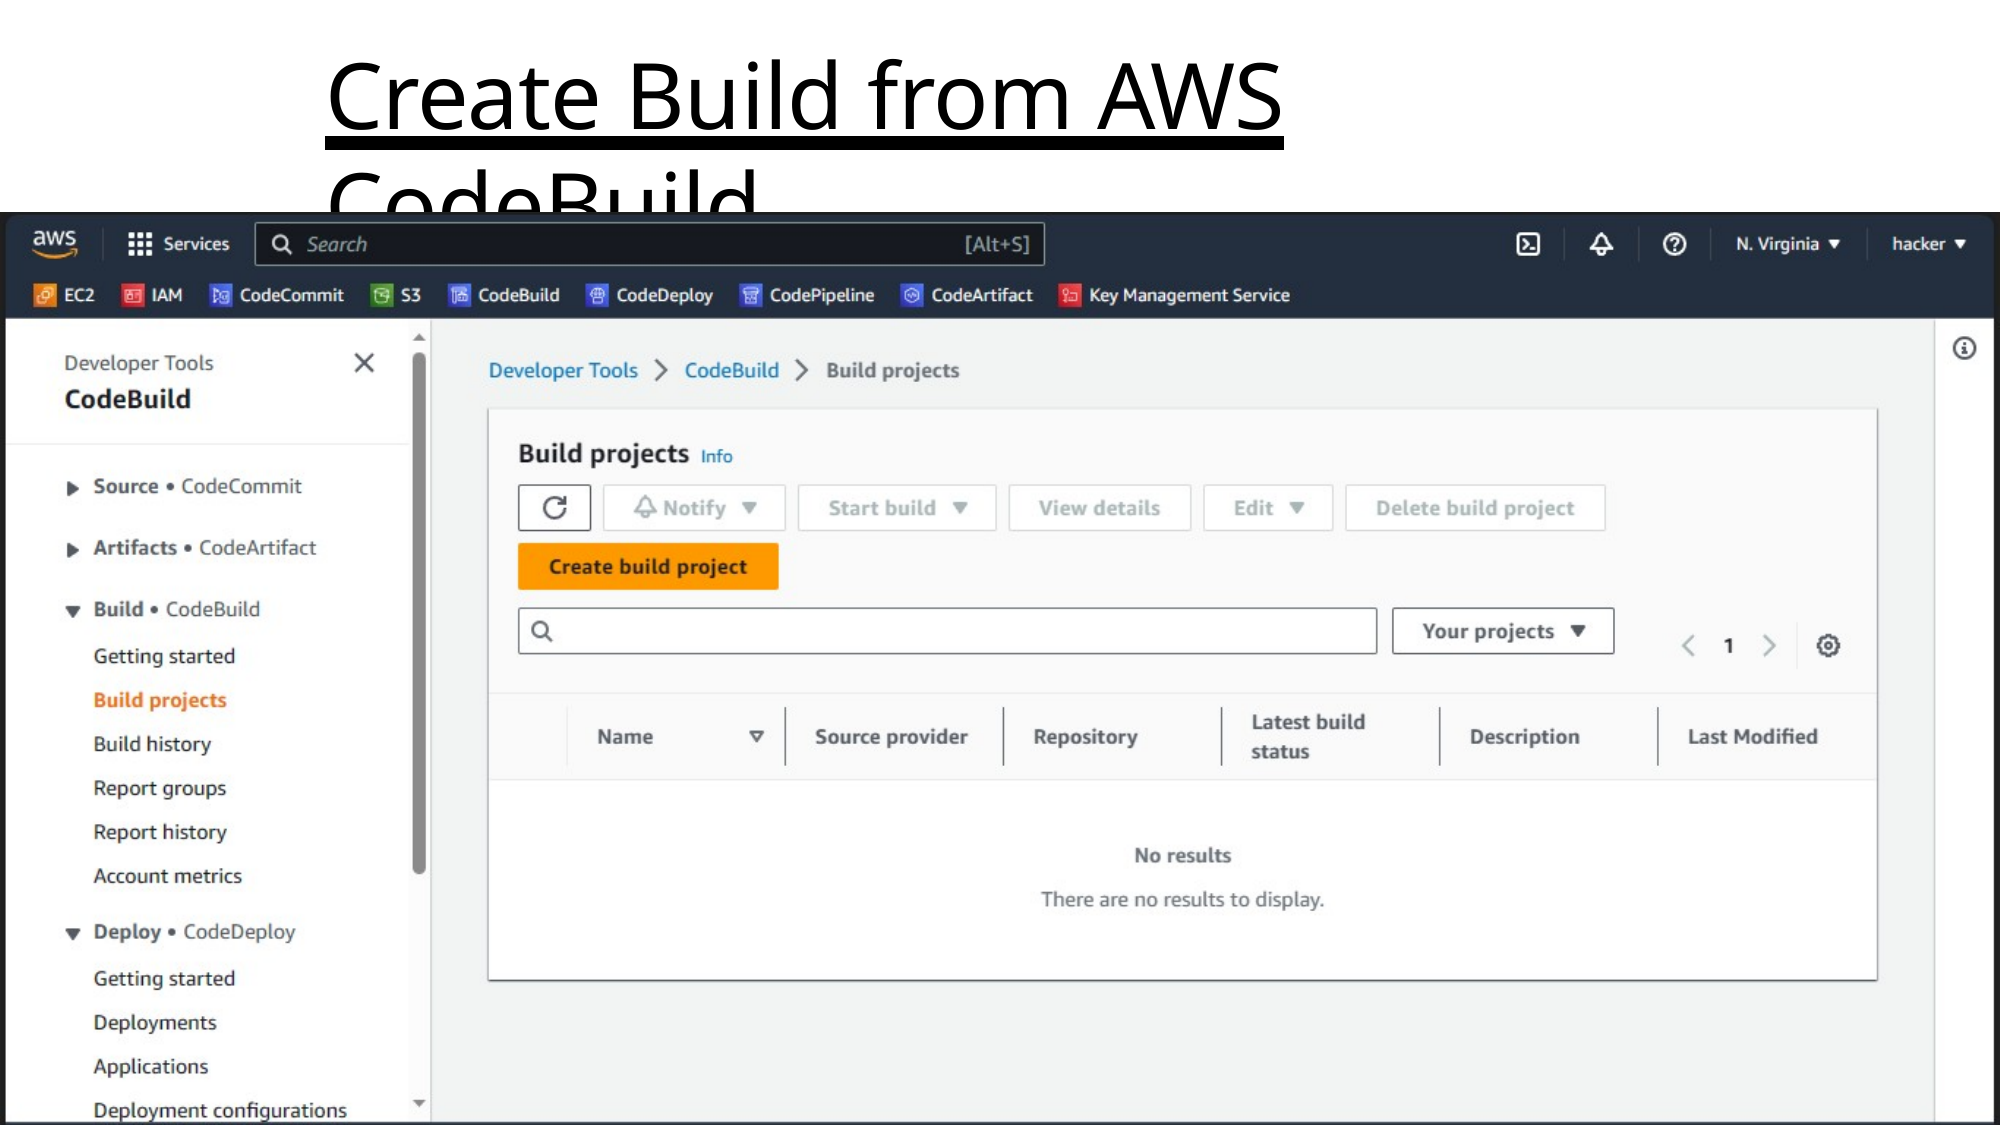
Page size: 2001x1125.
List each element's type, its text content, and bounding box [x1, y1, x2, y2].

title Create Build from AWS CodeBuild [323, 35, 1537, 209]
picture [0, 212, 2000, 1125]
